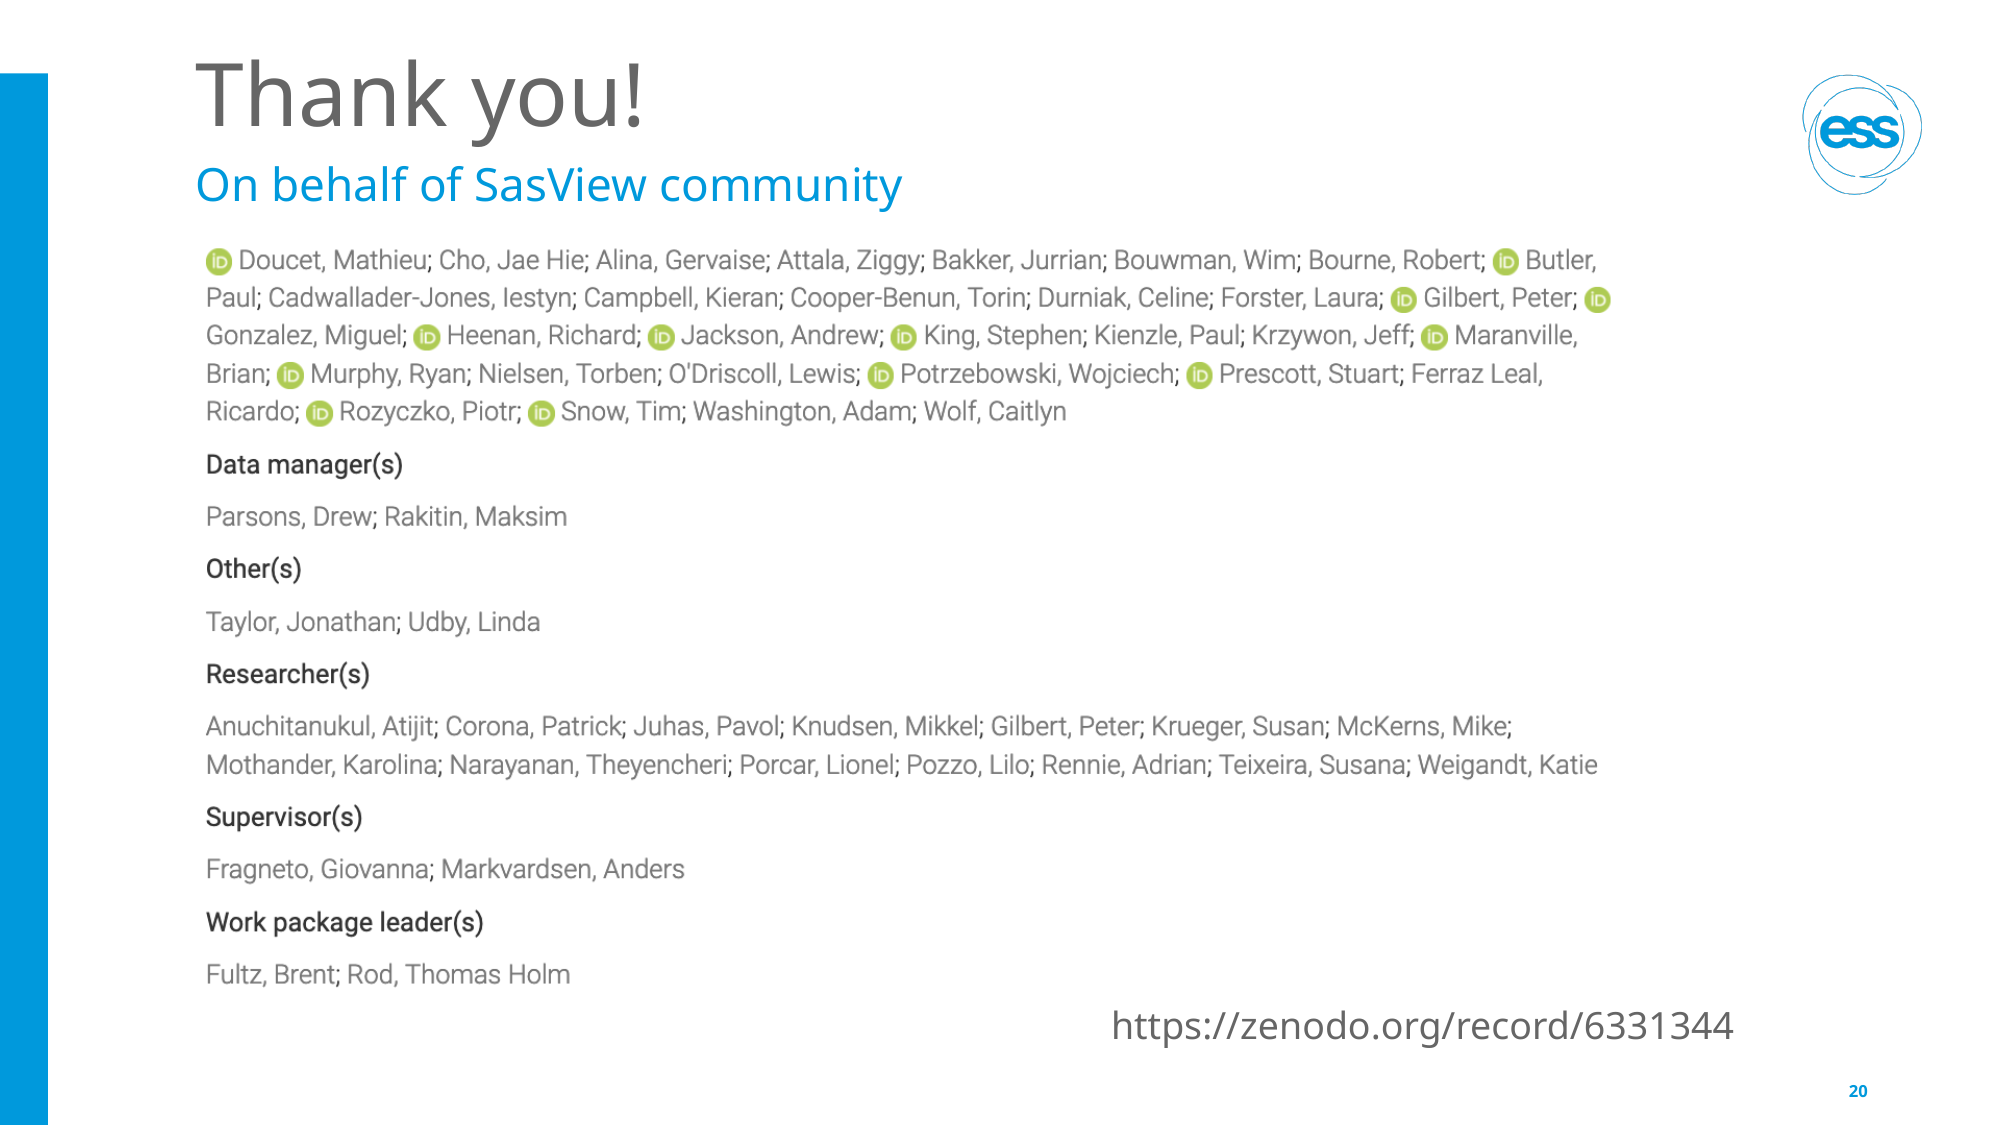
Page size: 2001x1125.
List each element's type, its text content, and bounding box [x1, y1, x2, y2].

slide_number 20 [1432, 1062, 1883, 1123]
picture [181, 237, 1621, 994]
title Thank you! [181, 43, 1717, 152]
list On behalf of SasView community [181, 152, 1717, 236]
text_box https://zenodo.org/record/6331344 [1096, 994, 1750, 1055]
